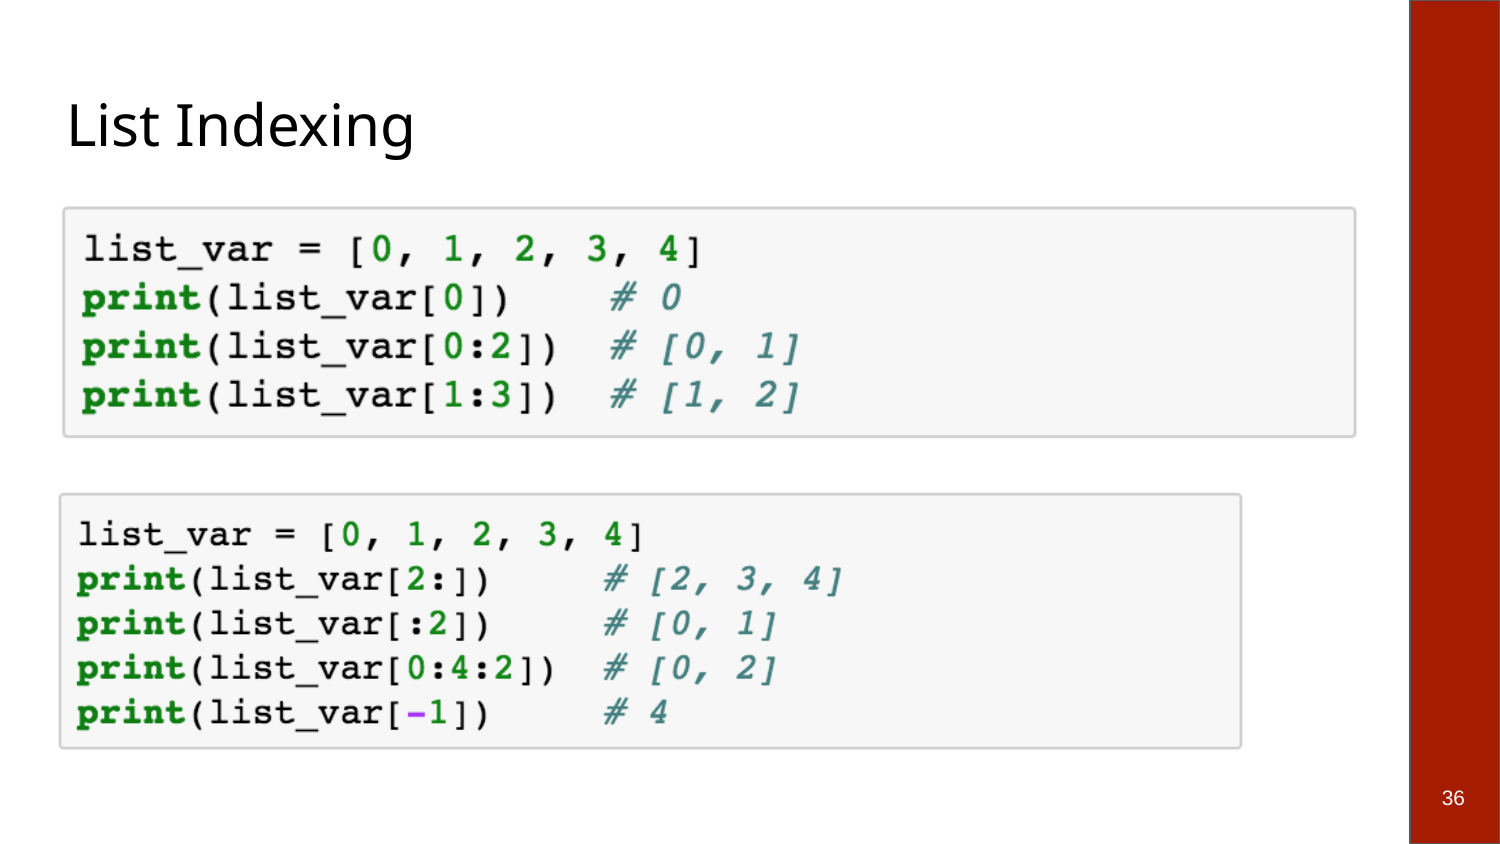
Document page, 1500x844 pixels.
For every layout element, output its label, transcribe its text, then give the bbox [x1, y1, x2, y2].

picture [50, 191, 1371, 455]
picture [50, 476, 1258, 764]
slide_number ‹#› [1389, 764, 1480, 830]
title List Indexing [51, 72, 1371, 167]
